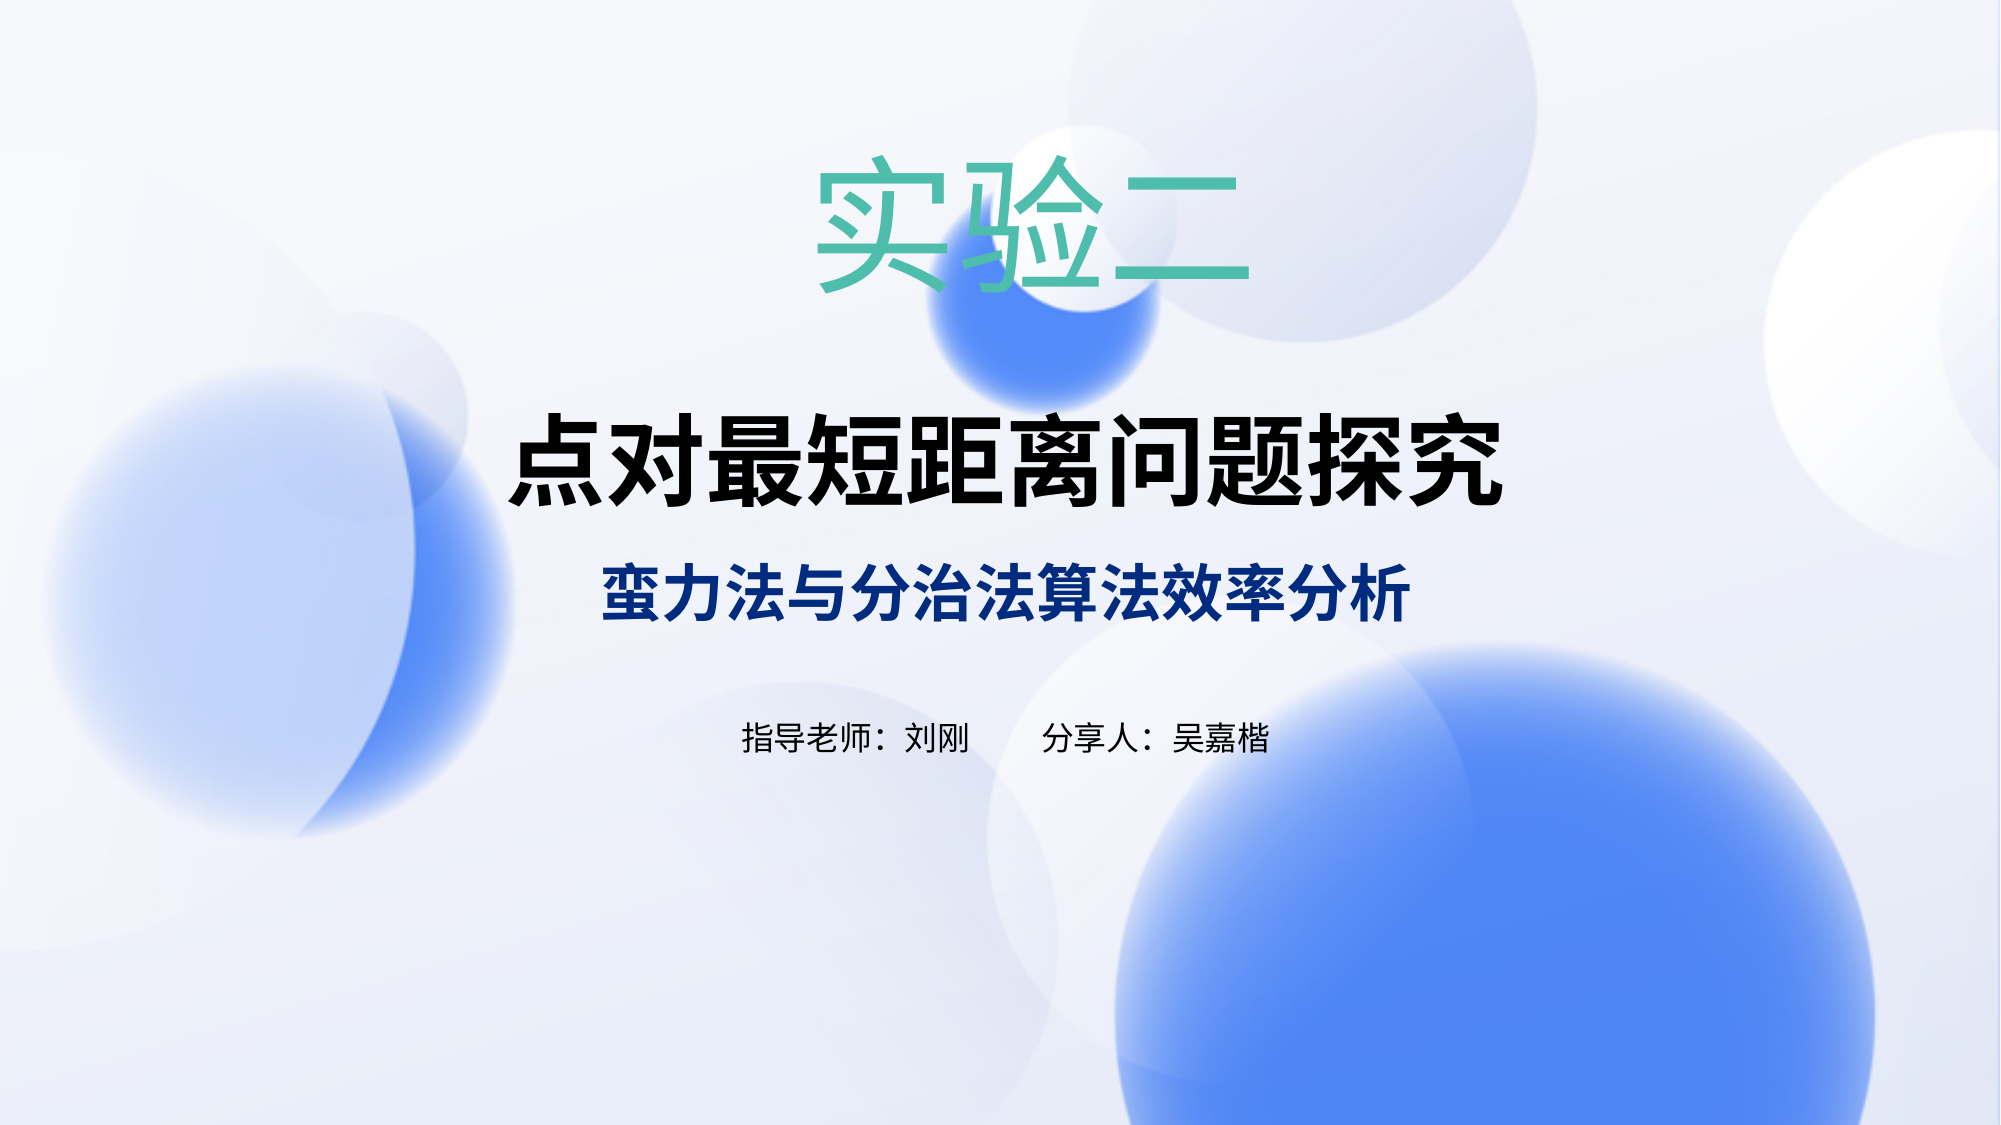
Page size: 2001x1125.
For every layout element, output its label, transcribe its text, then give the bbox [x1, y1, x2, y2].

text_box 点对最短距离问题探究 [98, 329, 1913, 507]
text_box 指导老师：刘刚 分享人：吴嘉楷 [98, 689, 1913, 767]
text_box 蛮力法与分治法算法效率分析 [98, 507, 1913, 638]
text_box 实验二 [740, 125, 1325, 321]
text_box [100, 677, 1911, 681]
picture [0, 0, 2001, 1125]
